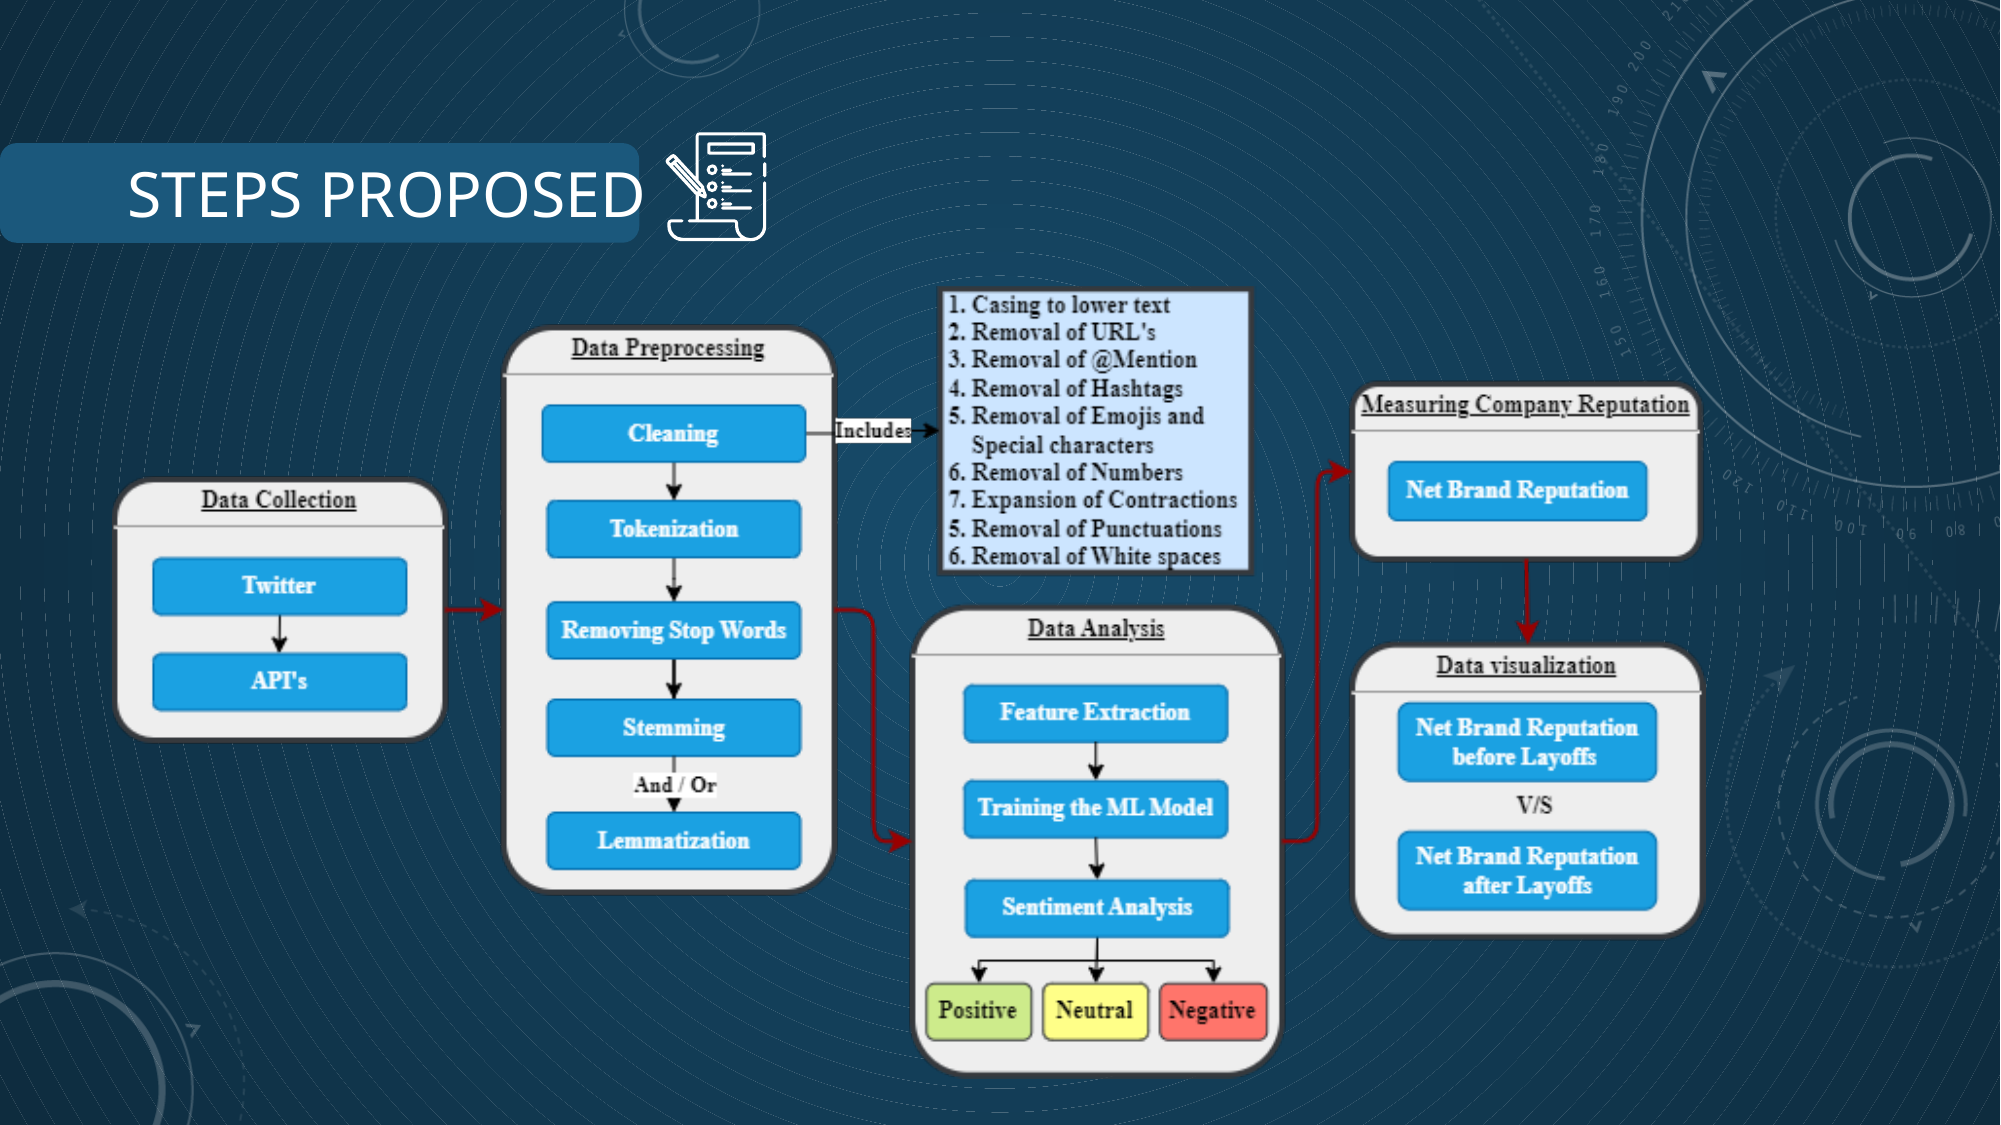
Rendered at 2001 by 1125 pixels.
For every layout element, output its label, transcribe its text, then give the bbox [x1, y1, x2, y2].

picture [0, 0, 2000, 1125]
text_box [664, 132, 767, 242]
text_box [0, 141, 112, 245]
title Steps Proposed [112, 88, 1891, 296]
